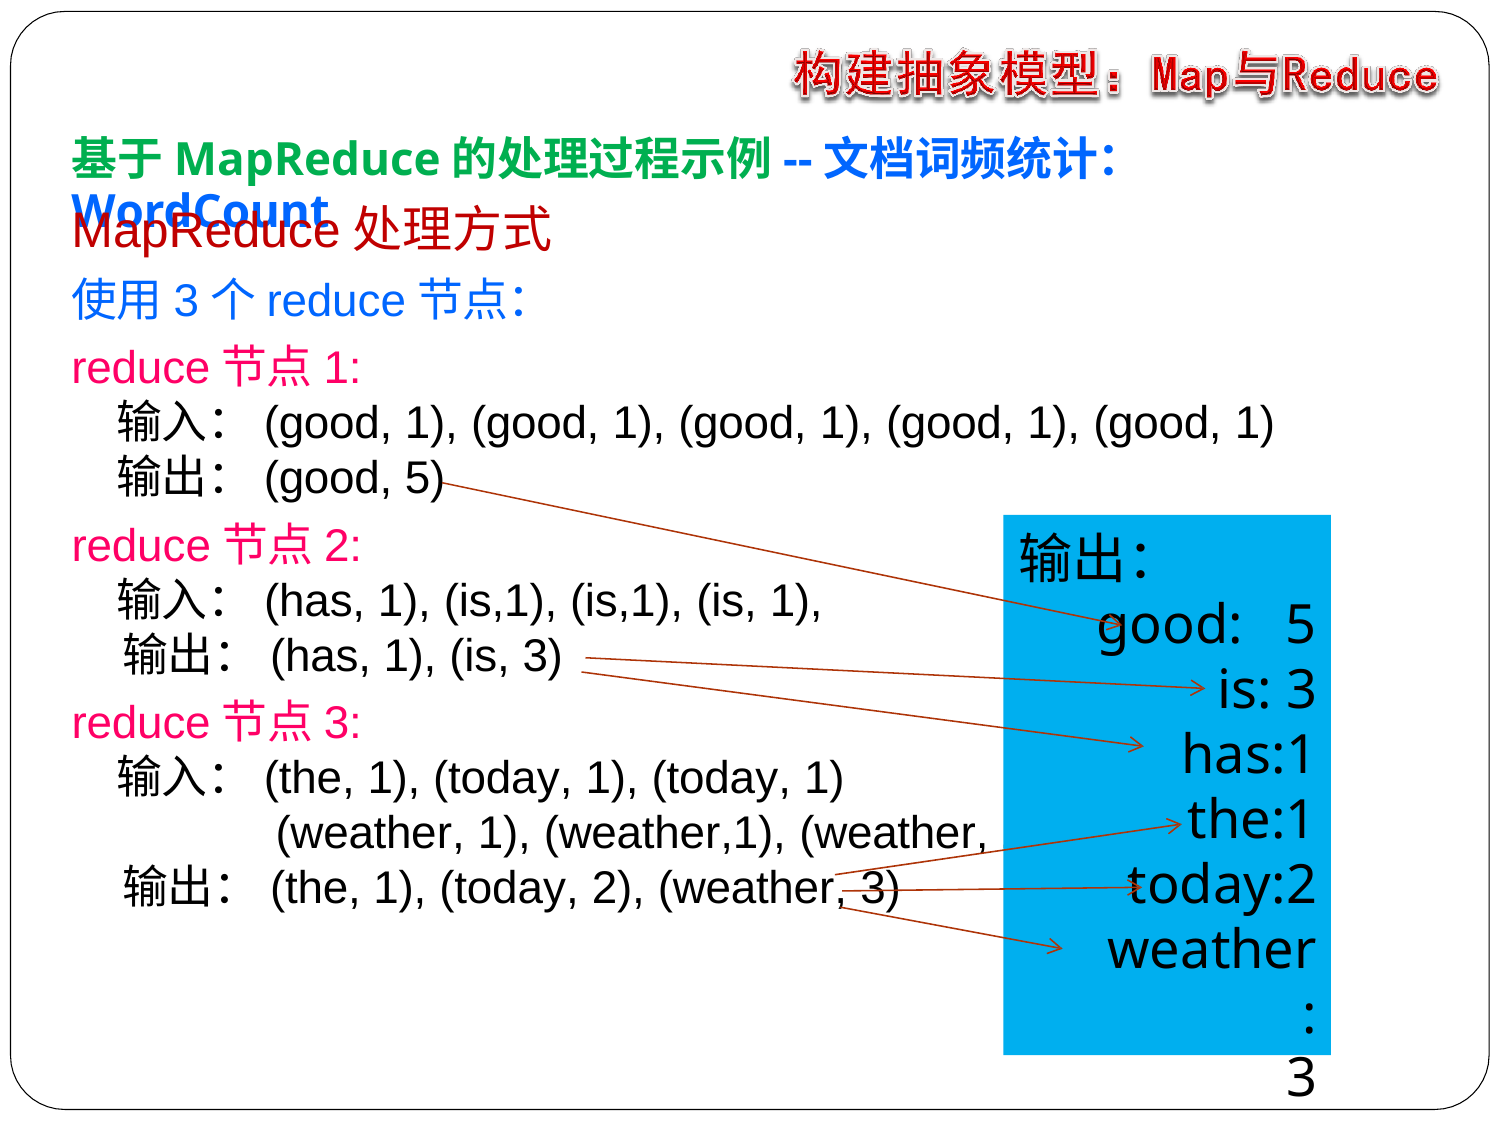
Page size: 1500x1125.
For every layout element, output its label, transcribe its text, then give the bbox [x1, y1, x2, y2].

text_box [585, 656, 1206, 696]
text_box [442, 482, 1123, 631]
text_box [834, 818, 1182, 876]
text_box [581, 671, 1144, 753]
text_box [842, 879, 1143, 896]
text_box [840, 906, 1063, 955]
text_box 输出： good: 5 is: 3 has:1 the:1 today:2 weather: 3 [1016, 524, 1319, 1108]
list reduce节点2: 输入：(has, 1), (is,1), (is,1), (is, 1), 输出：(has, 1), (is, 3) reduce节点3: 输入：(the, 1), (today, 1), (today, 1) (weather, 1), (weather,1), (weather, 输出：(the, 1), (today, 2), (weather, 3) [71, 224, 1429, 1125]
text_box [755, 21, 1500, 140]
title MapReduce处理方式 [58, 109, 1442, 386]
text_box [1003, 514, 1331, 1056]
